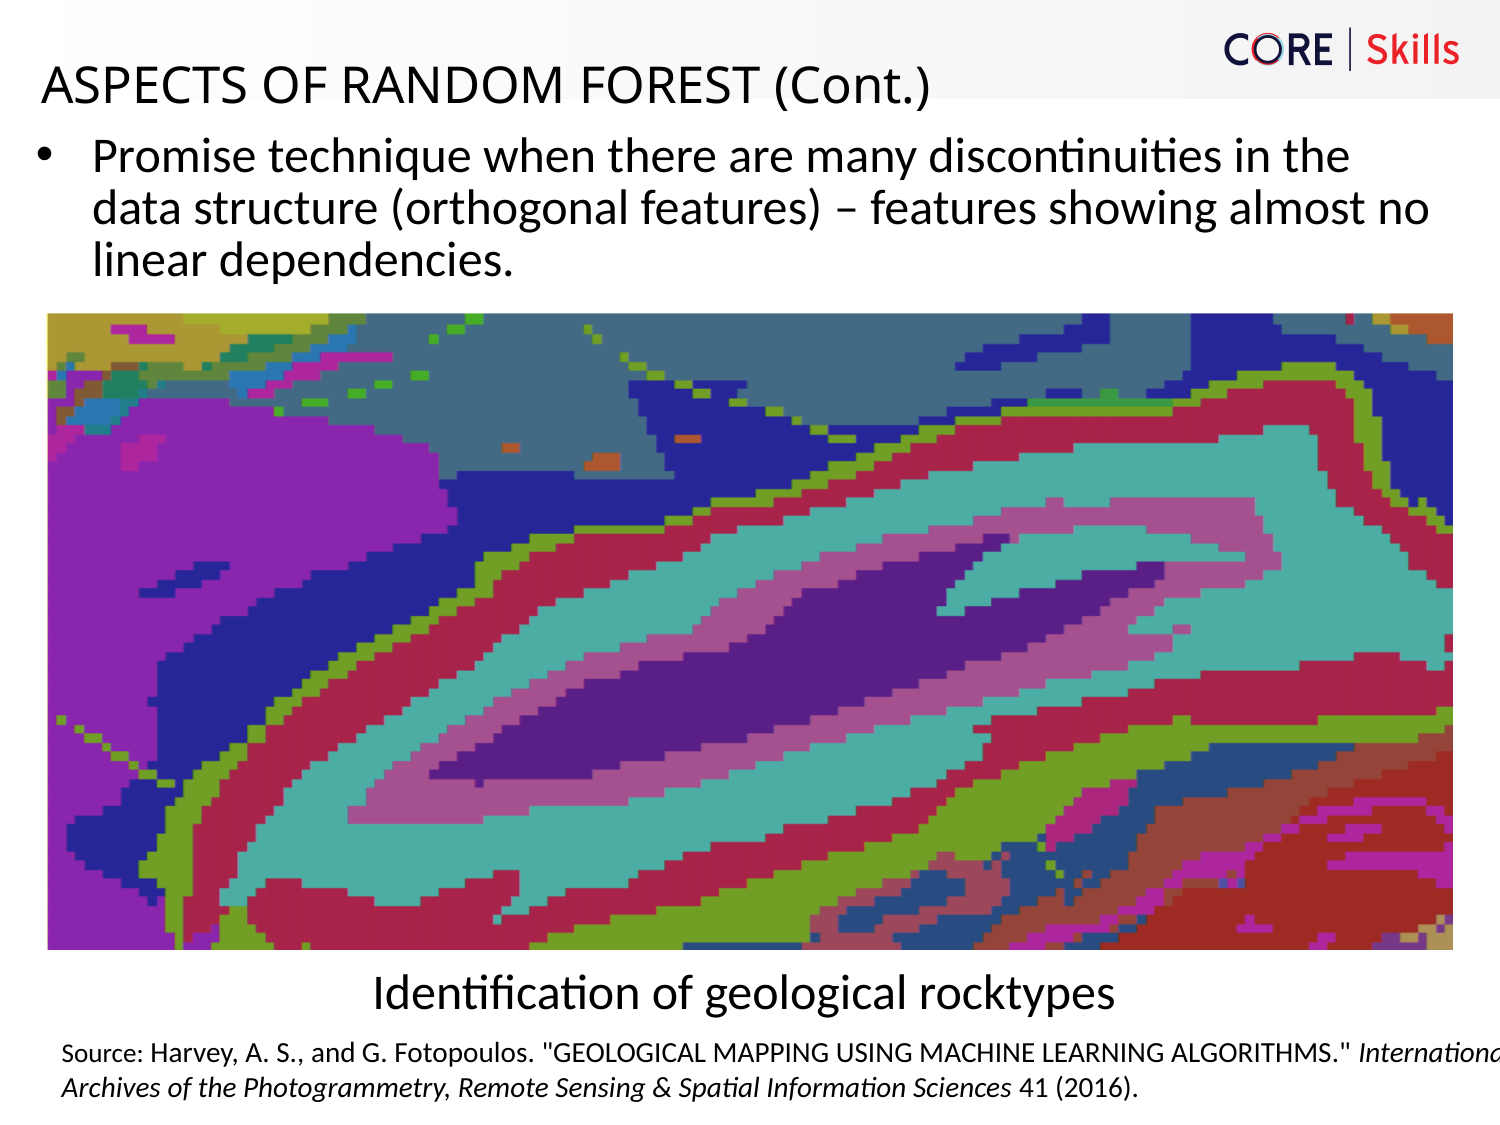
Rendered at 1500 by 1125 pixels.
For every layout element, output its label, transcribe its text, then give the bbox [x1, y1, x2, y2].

text_box Promise technique when there are many discontinuities in the data structure (orthogonal features) – features showing almost no linear dependencies. [21, 123, 1452, 294]
text_box ASPECTS OF RANDOM FOREST (Cont.) [21, 108, 1387, 158]
picture [46, 312, 1454, 953]
picture [0, 0, 1500, 100]
text_box Source: Harvey, A. S., and G. Fotopoulos. "GEOLOGICAL MAPPING USING MACHINE LEARNING ALGORITHMS." International Archives of the Photogrammetry, Remote Sensing & Spatial Information Sciences 41 (2016). [46, 1026, 1500, 1112]
text_box Identification of geological rocktypes [357, 961, 1143, 1087]
